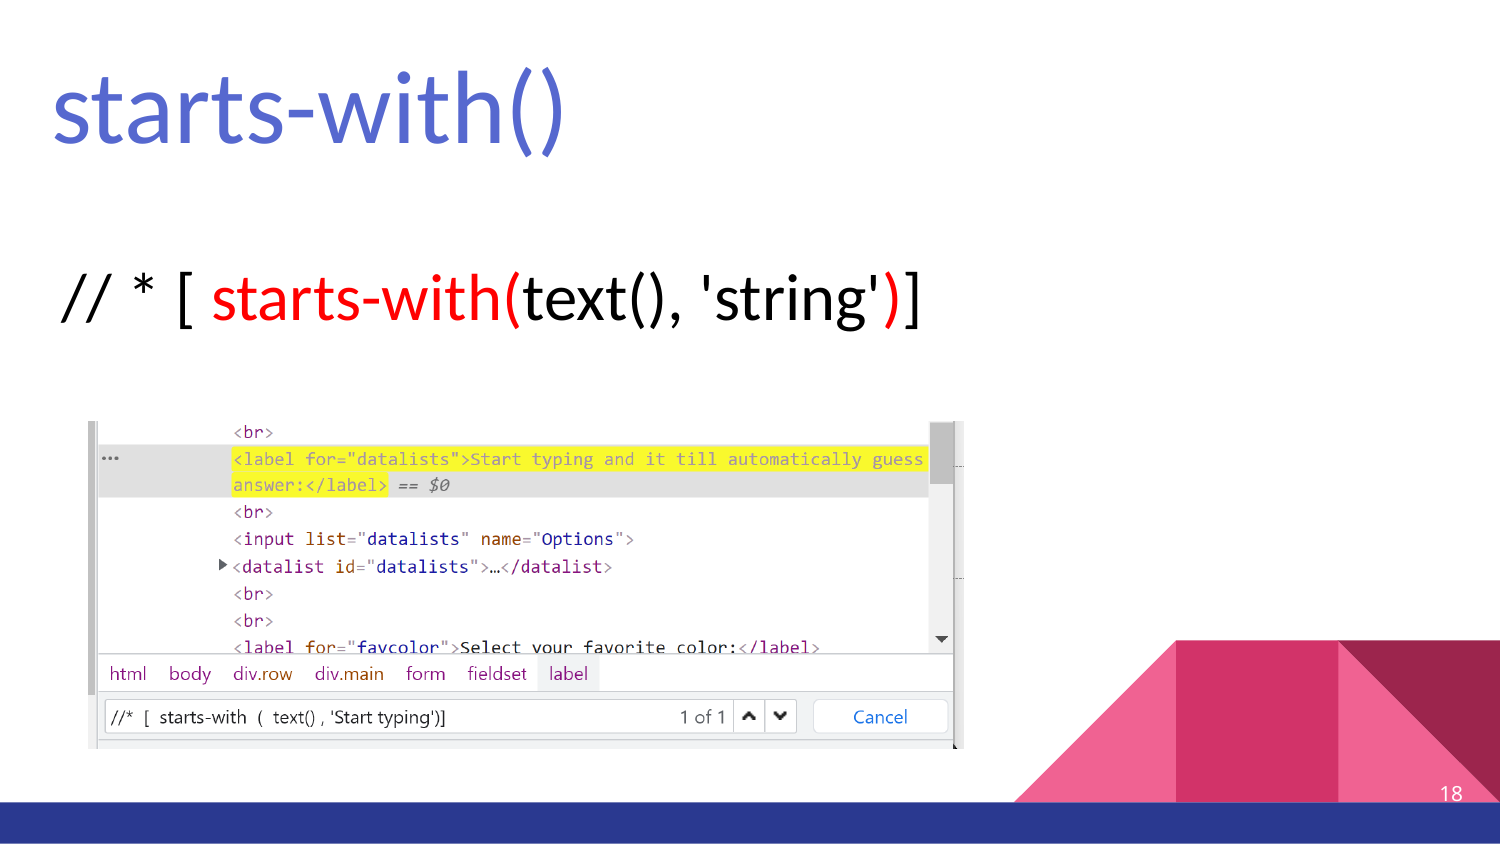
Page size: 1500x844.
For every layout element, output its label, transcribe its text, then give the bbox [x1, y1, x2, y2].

picture [88, 421, 964, 749]
slide_number 18 [1387, 762, 1478, 828]
text_box // * [ starts-with(text(), 'string')] [31, 246, 1360, 341]
text_box starts-with() [36, 32, 902, 172]
